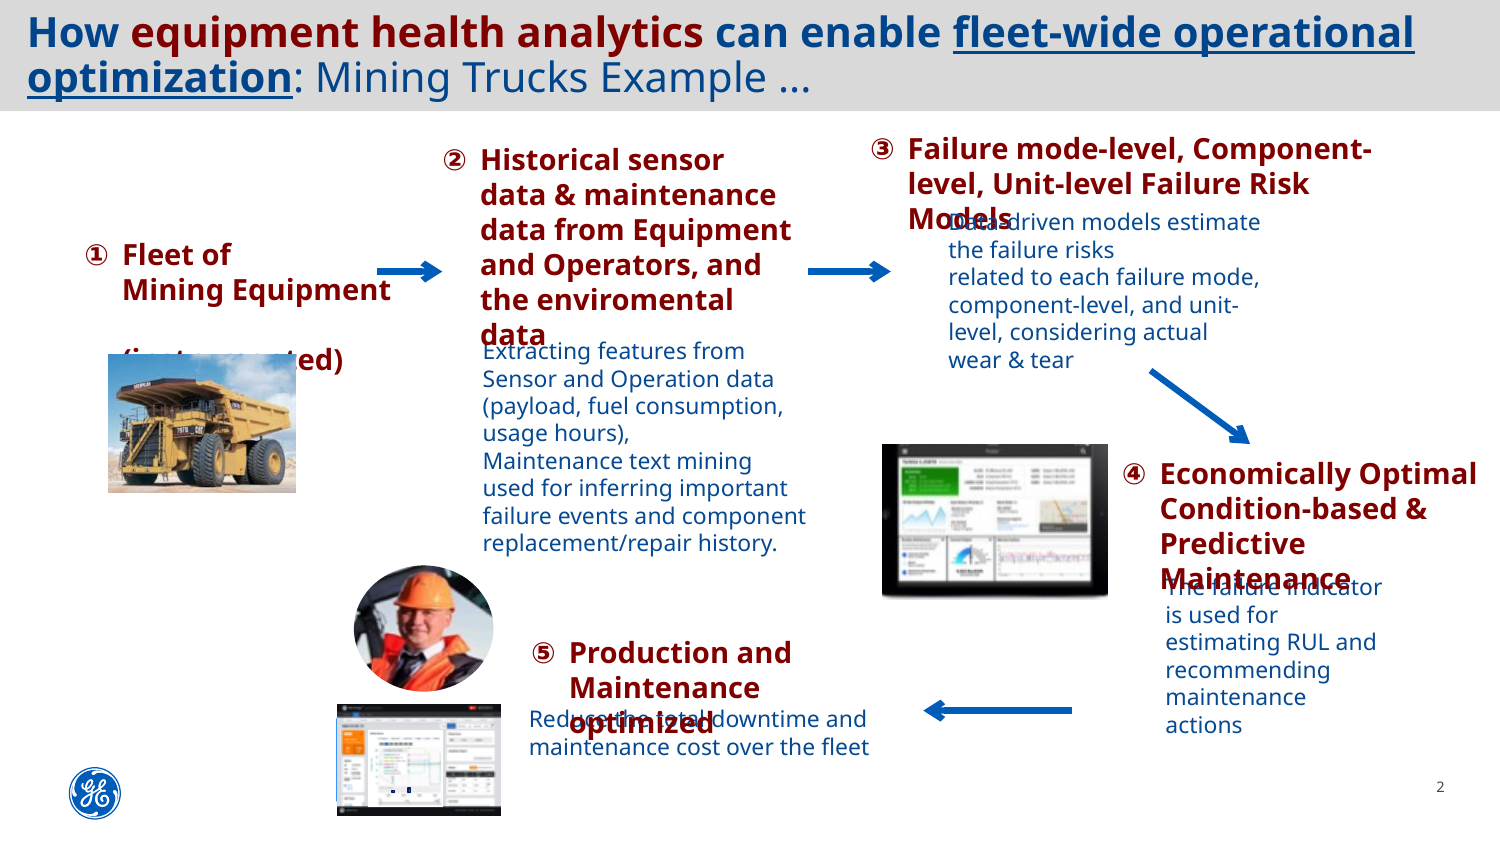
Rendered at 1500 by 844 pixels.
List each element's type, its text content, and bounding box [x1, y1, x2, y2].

text_box The failure indicator is used for estimating RUL and recommending maintenance actions [1150, 596, 1399, 746]
picture [882, 443, 1108, 600]
text_box Failure mode-level, Component-level, Unit-level Failure Risk Models [870, 130, 1399, 236]
text_box [0, 0, 1500, 113]
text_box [1150, 370, 1251, 445]
picture [353, 565, 494, 692]
text_box Fleet of Mining Equipment (instrumented) [84, 236, 395, 376]
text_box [336, 704, 501, 816]
text_box Reduce the total downtime and maintenance cost over the fleet [513, 697, 924, 767]
text_box Data-driven models estimate the failure risks related to each failure mode, component-level, and unit-level, considering actual wear & tear [933, 200, 1282, 381]
text_box Historical sensor data & maintenance data from Equipment and Operators, and the enviromental data [442, 141, 796, 352]
text_box Economically Optimal Condition-based & Predictive Maintenance [1121, 455, 1481, 596]
text_box Extracting features from Sensor and Operation data (payload, fuel consumption, usage hours), Maintenance text mining used for inferring important failure events and component replacement/repair history. [467, 329, 841, 564]
picture [108, 354, 296, 493]
title How equipment health analytics can enable fleet-wide operational optimization: Mining Trucks Example ... [26, 11, 1456, 138]
text_box Production and Maintenance optimized [530, 634, 902, 739]
